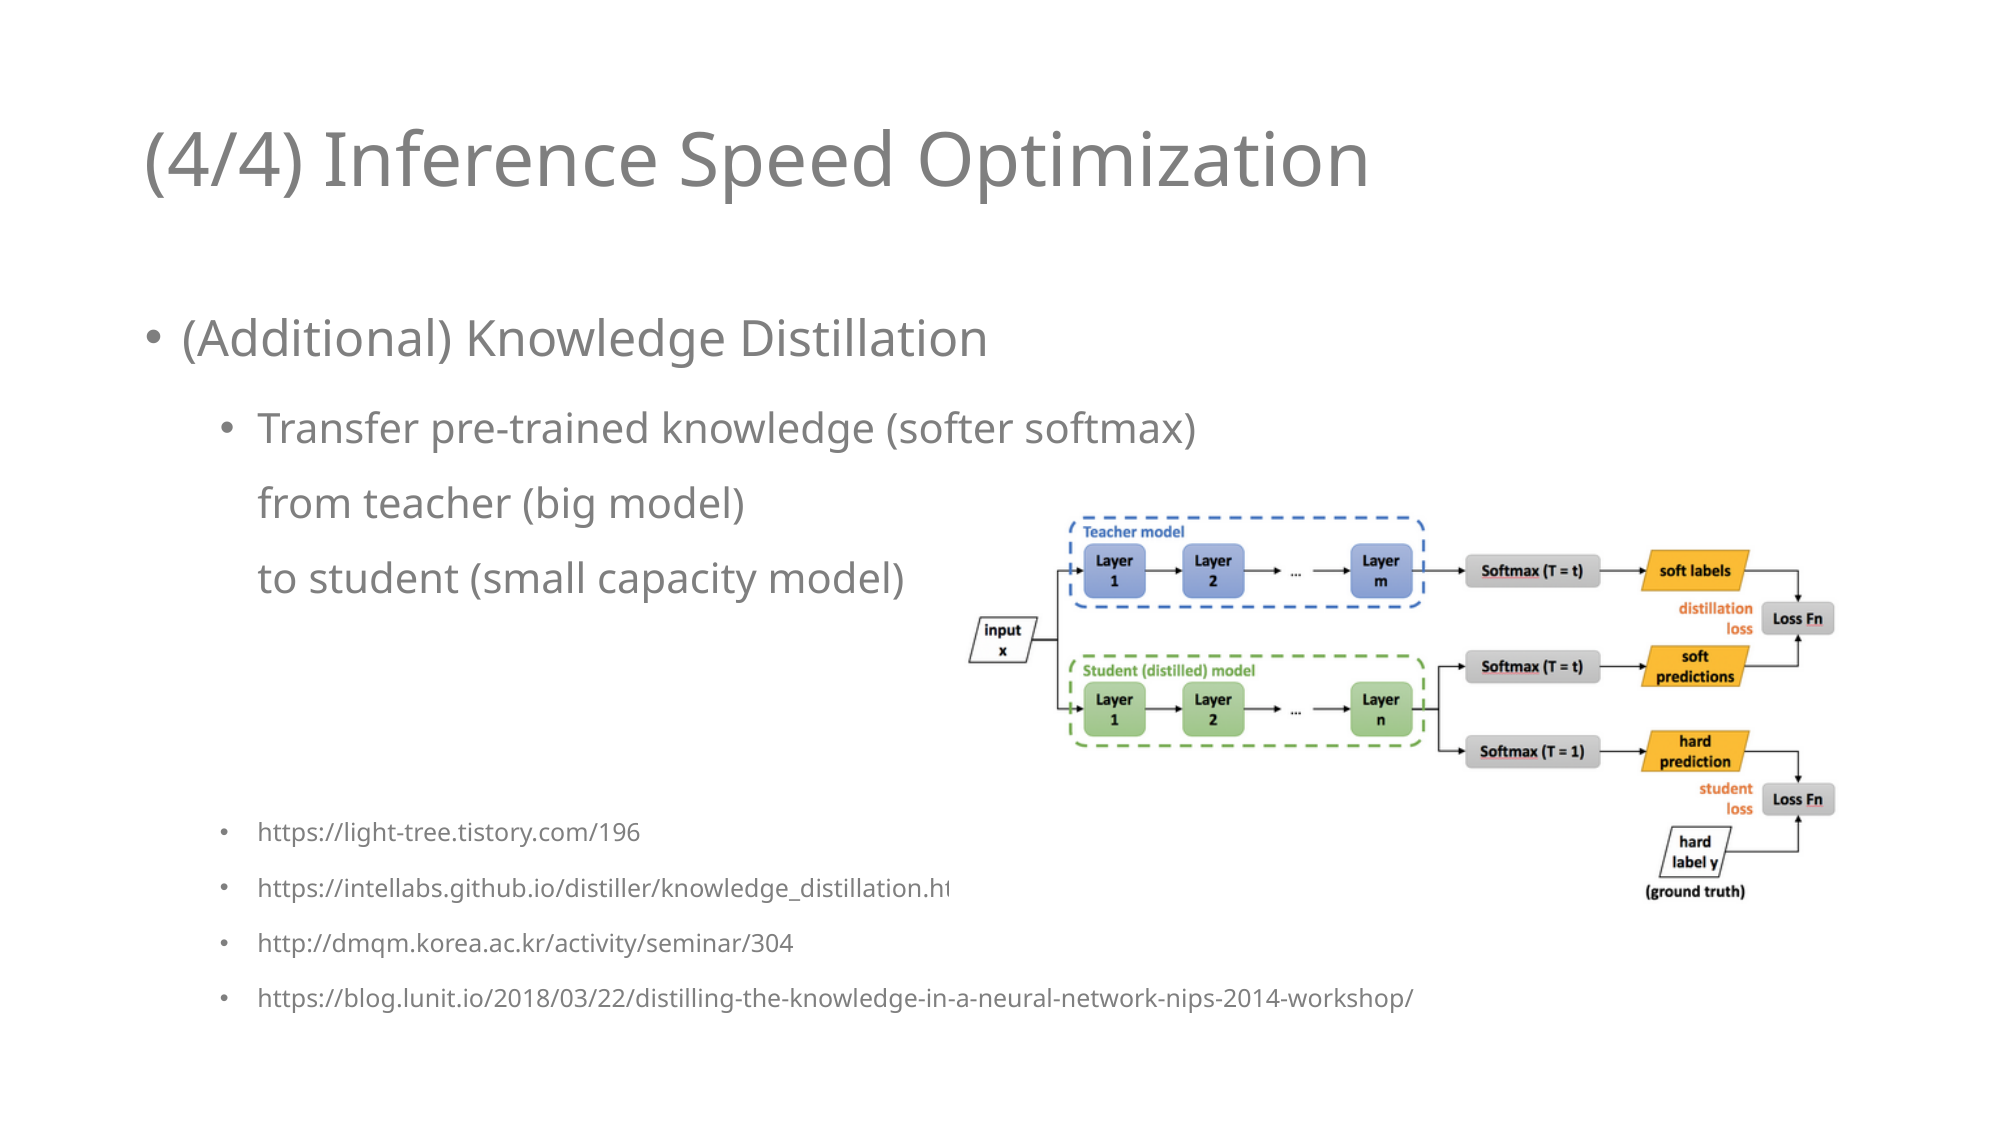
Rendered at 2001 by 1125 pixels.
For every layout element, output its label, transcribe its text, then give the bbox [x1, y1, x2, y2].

title (4/4) Inference Speed Optimization [136, 77, 1863, 248]
picture [949, 495, 1850, 922]
list (Additional) Knowledge Distillation Transfer pre-trained knowledge (softer softmax) from teacher (big model) to student (small capacity model) https://light-tree.tistory.com/196 https://intellabs.github.io/distiller/knowledge_distillation.html http://dmqm.korea.ac.kr/activity/seminar/304 https://blog.lunit.io/2018/03/22/distilling-the-knowledge-in-a-neural-network-nips-2014-workshop/ [136, 268, 1863, 1044]
